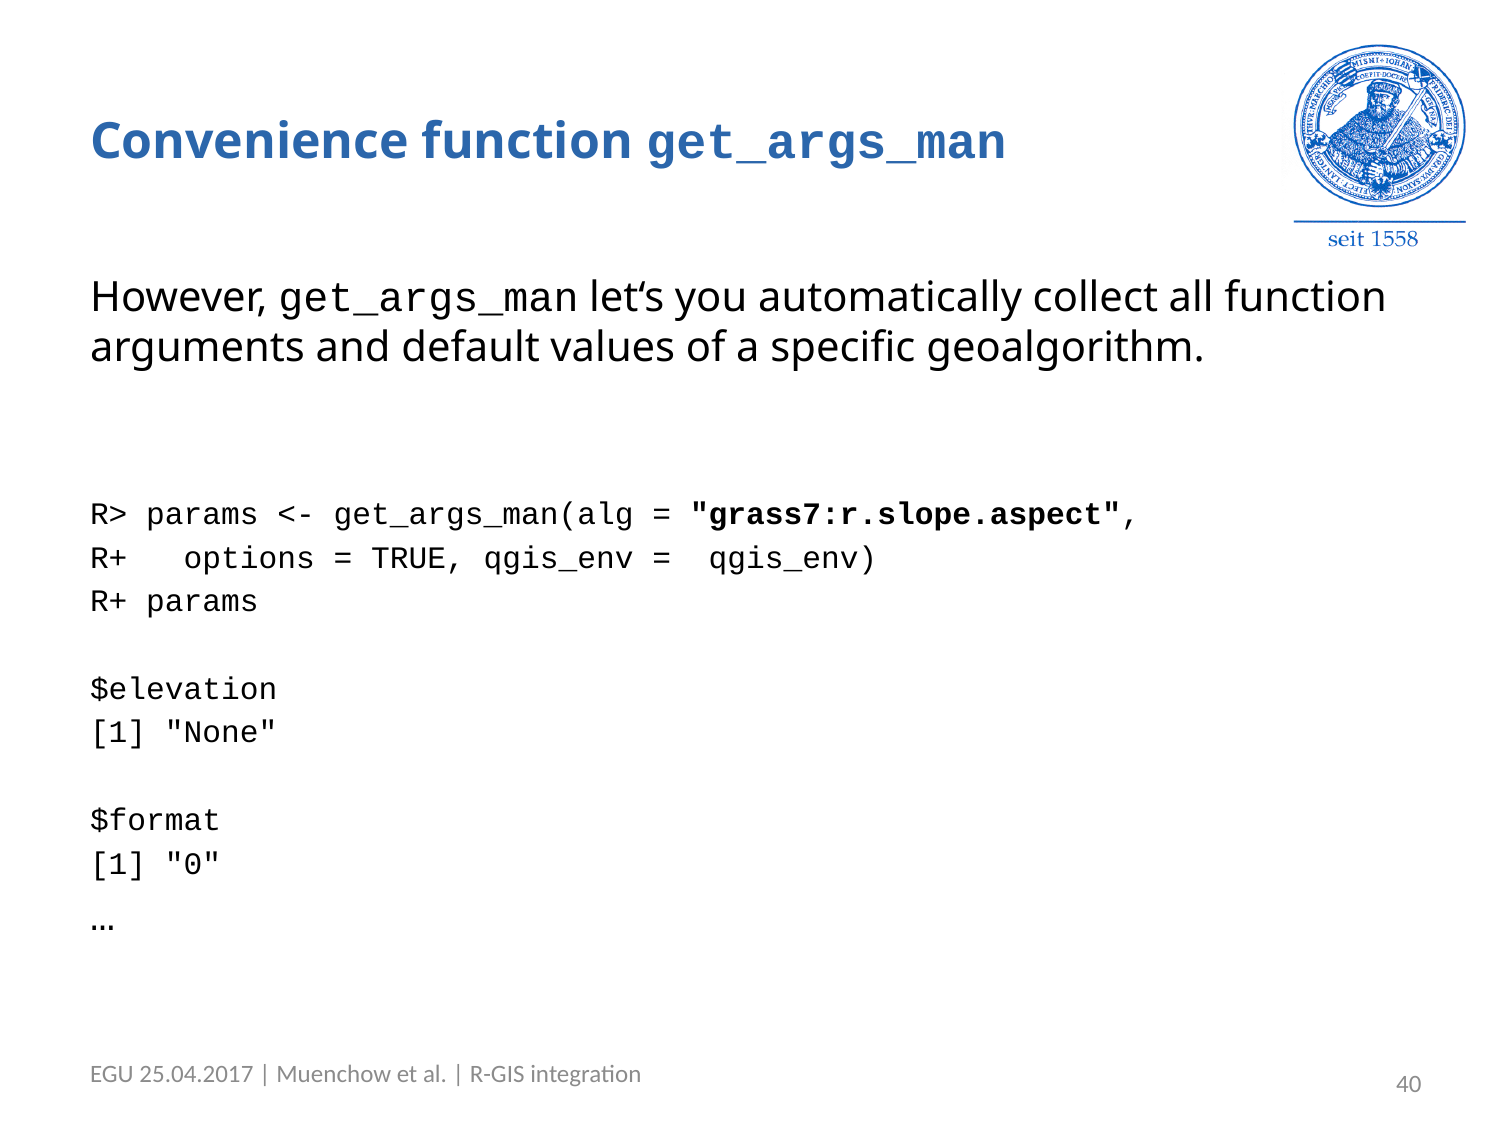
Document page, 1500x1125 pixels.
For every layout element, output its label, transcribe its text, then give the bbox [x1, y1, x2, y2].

slide_number 40 [1328, 1052, 1437, 1112]
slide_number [75, 1042, 1247, 1103]
picture [1281, 30, 1476, 256]
list However, get_args_man let‘s you automatically collect all function arguments and default values of a specific geoalgorithm. R> params <- get_args_man(alg = "grass7:r.slope.aspect", R+ options = TRUE, qgis_env = qgis_env) R+ params $elevation [1] "None" $format [1] "0" … [75, 262, 1425, 1005]
title Convenience function get_args_man [75, 45, 1425, 233]
